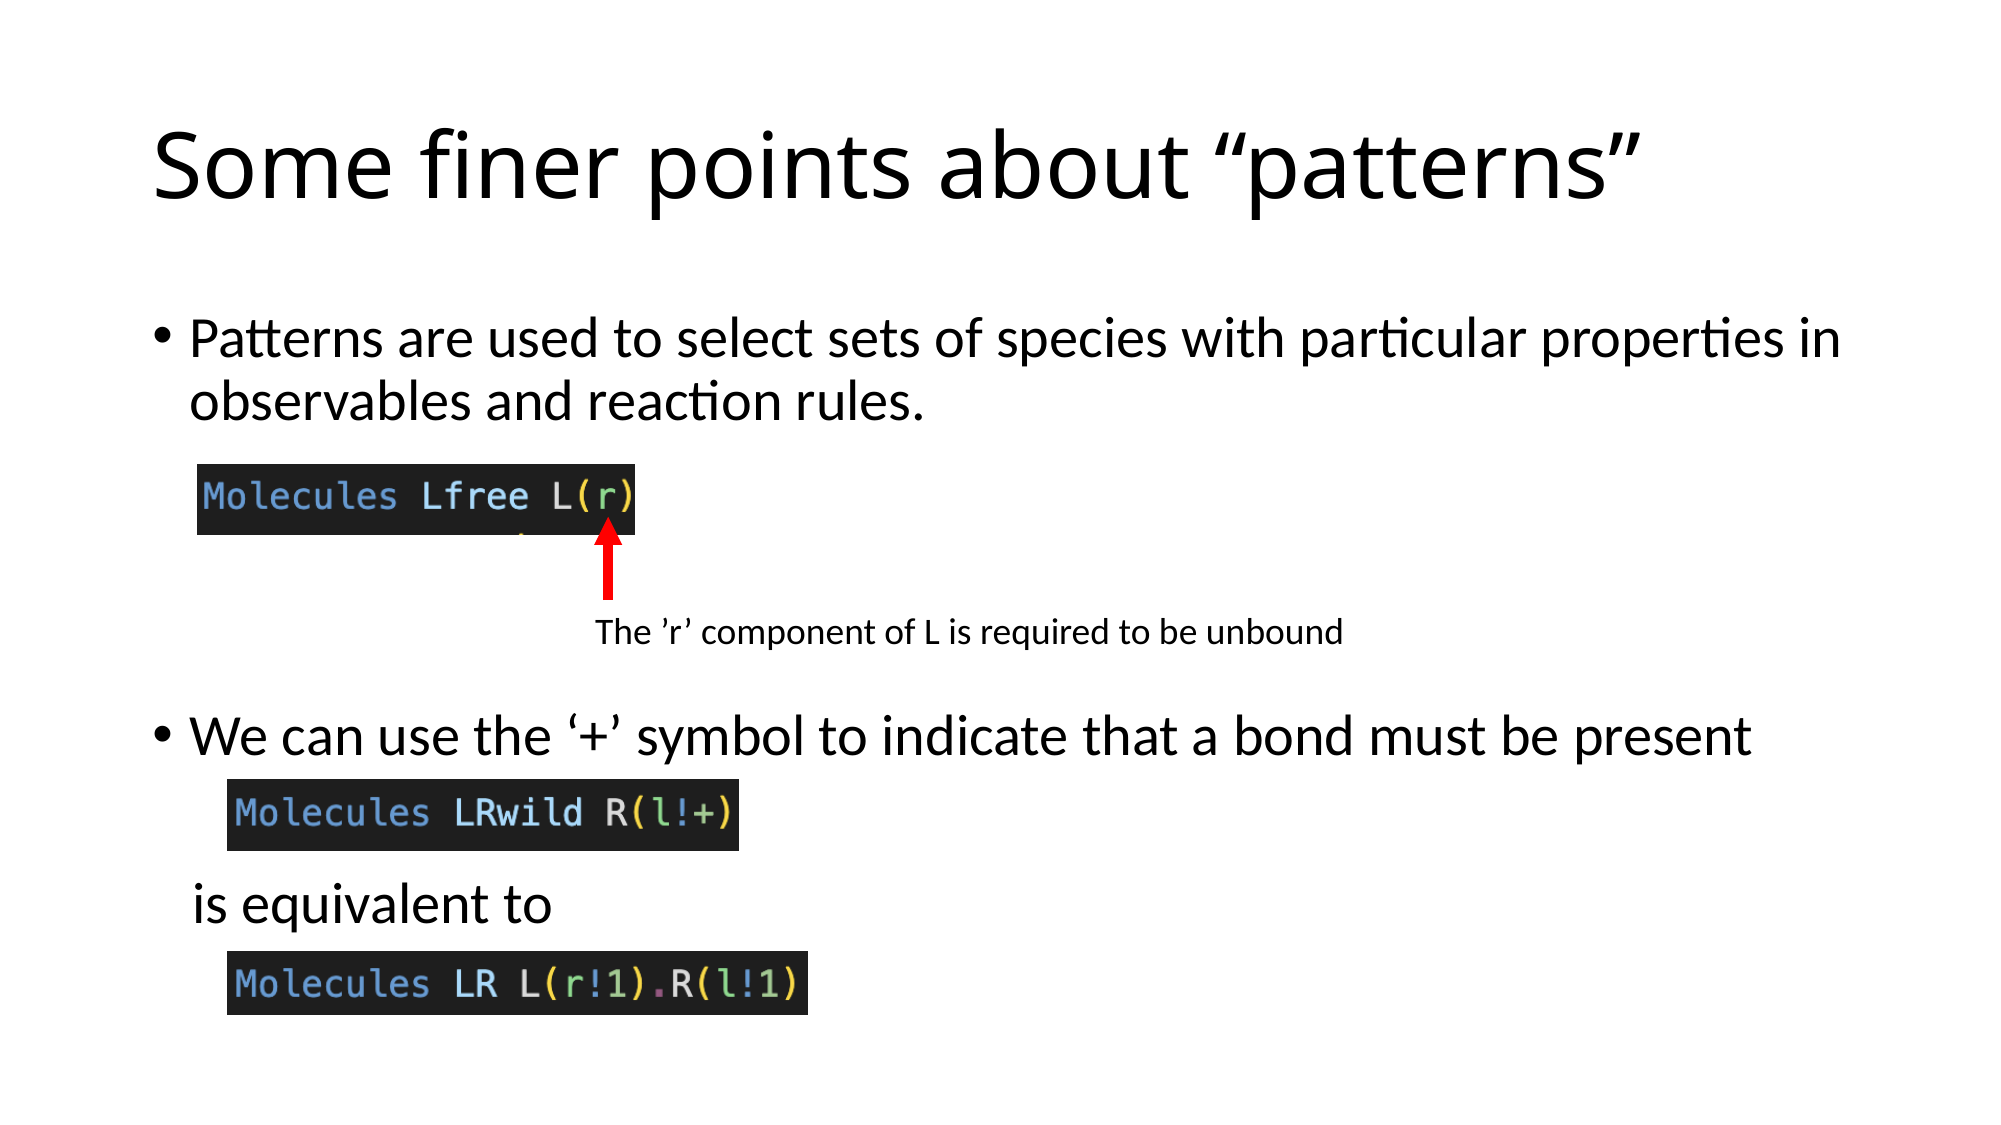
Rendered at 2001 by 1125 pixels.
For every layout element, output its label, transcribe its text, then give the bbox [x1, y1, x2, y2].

picture [227, 951, 808, 1015]
title Some finer points about “patterns” [137, 59, 1863, 278]
list Patterns are used to select sets of species with particular properties in observables and reaction rules. We can use the ‘+’ symbol to indicate that a bond must be present is equivalent to [137, 299, 1863, 1014]
picture [197, 464, 635, 536]
text_box The ’r’ component of L is required to be unbound [580, 599, 1361, 660]
picture [227, 779, 739, 851]
